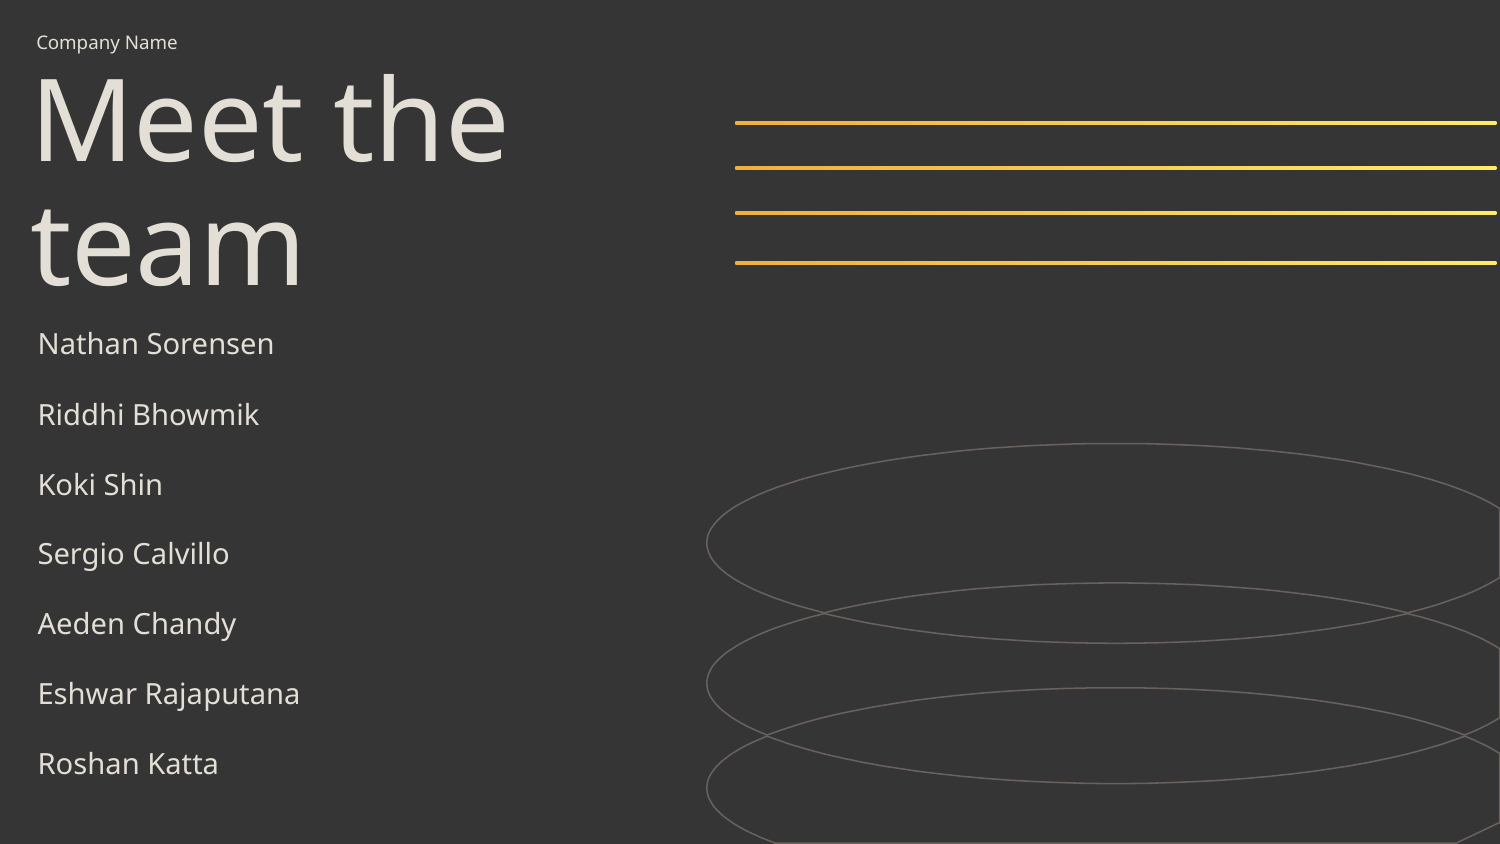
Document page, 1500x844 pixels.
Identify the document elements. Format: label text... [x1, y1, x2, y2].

title Company Name [6, 15, 266, 47]
title Meet the team [15, 47, 736, 311]
subtitle Nathan Sorensen Riddhi Bhowmik Koki Shin Sergio Calvillo Aeden Chandy Eshwar Rajaputana Roshan Katta [37, 325, 970, 787]
